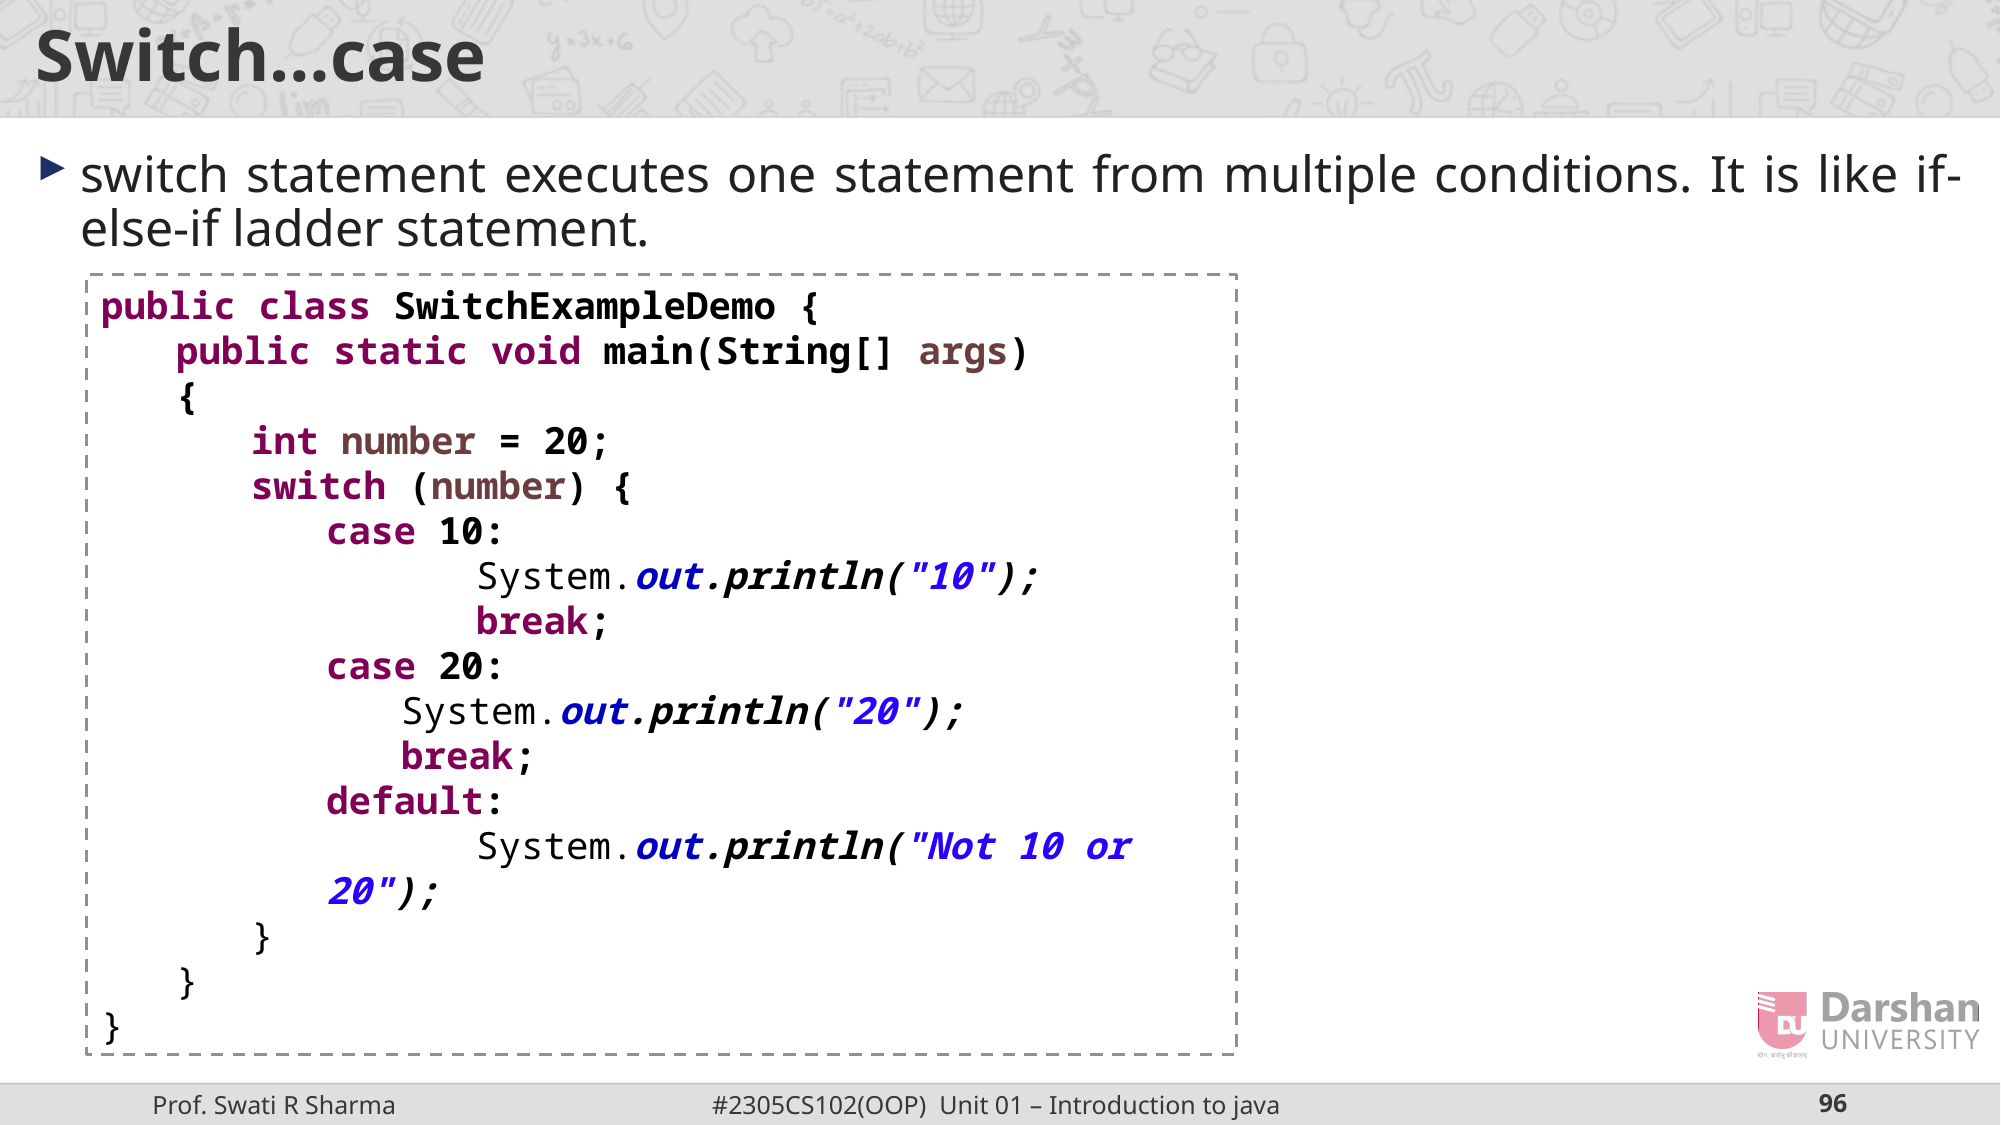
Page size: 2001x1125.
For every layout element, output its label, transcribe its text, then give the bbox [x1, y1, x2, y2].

text_box public class SwitchExampleDemo { public static void main(String[] args) { int number = 20; switch (number) { case 10: System.out.println("10"); break; case 20: System.out.println("20"); break; default: System.out.println("Not 10 or 20"); } } } [86, 274, 1237, 1055]
title Switch…case [0, 0, 2000, 117]
list switch statement executes one statement from multiple conditions. It is like if-else-if ladder statement. [21, 141, 1979, 1059]
